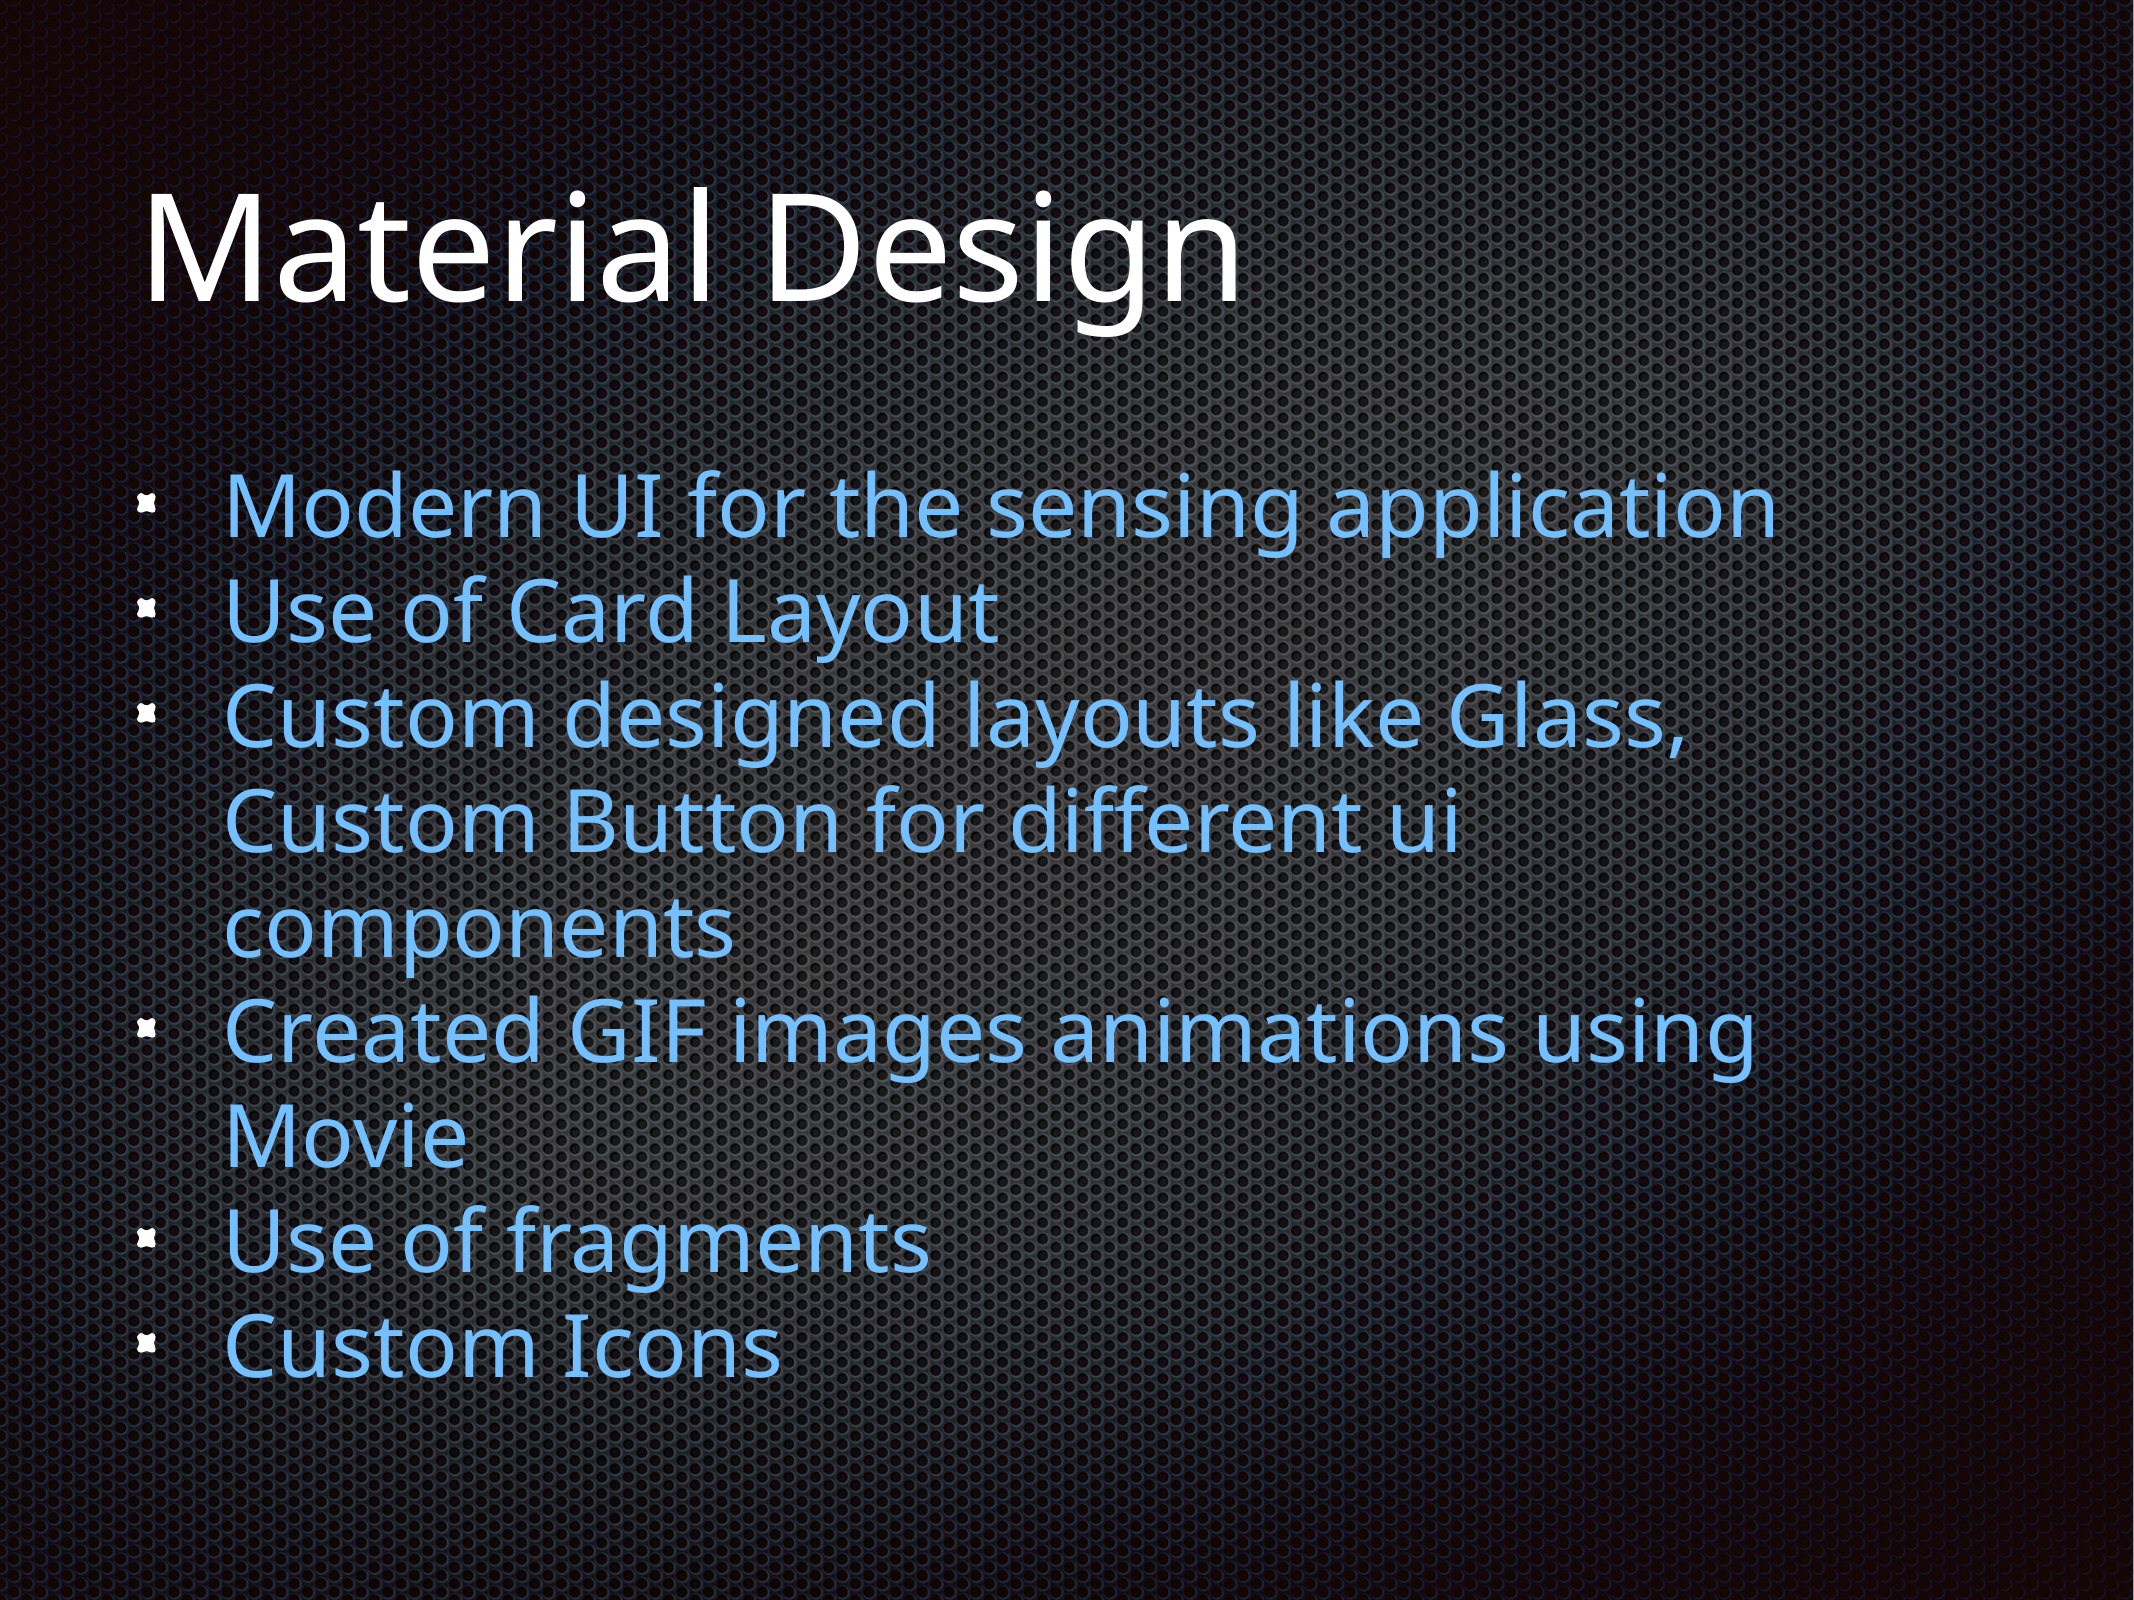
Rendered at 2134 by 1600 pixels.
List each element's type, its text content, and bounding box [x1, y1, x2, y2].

title Material Design [128, 41, 2005, 443]
picture [0, 0, 2134, 1600]
list Modern UI for the sensing application Use of Card Layout Custom designed layouts like Glass, Custom Button for different ui components Created GIF images animations using Movie Use of fragments Custom Icons [128, 453, 2005, 1393]
